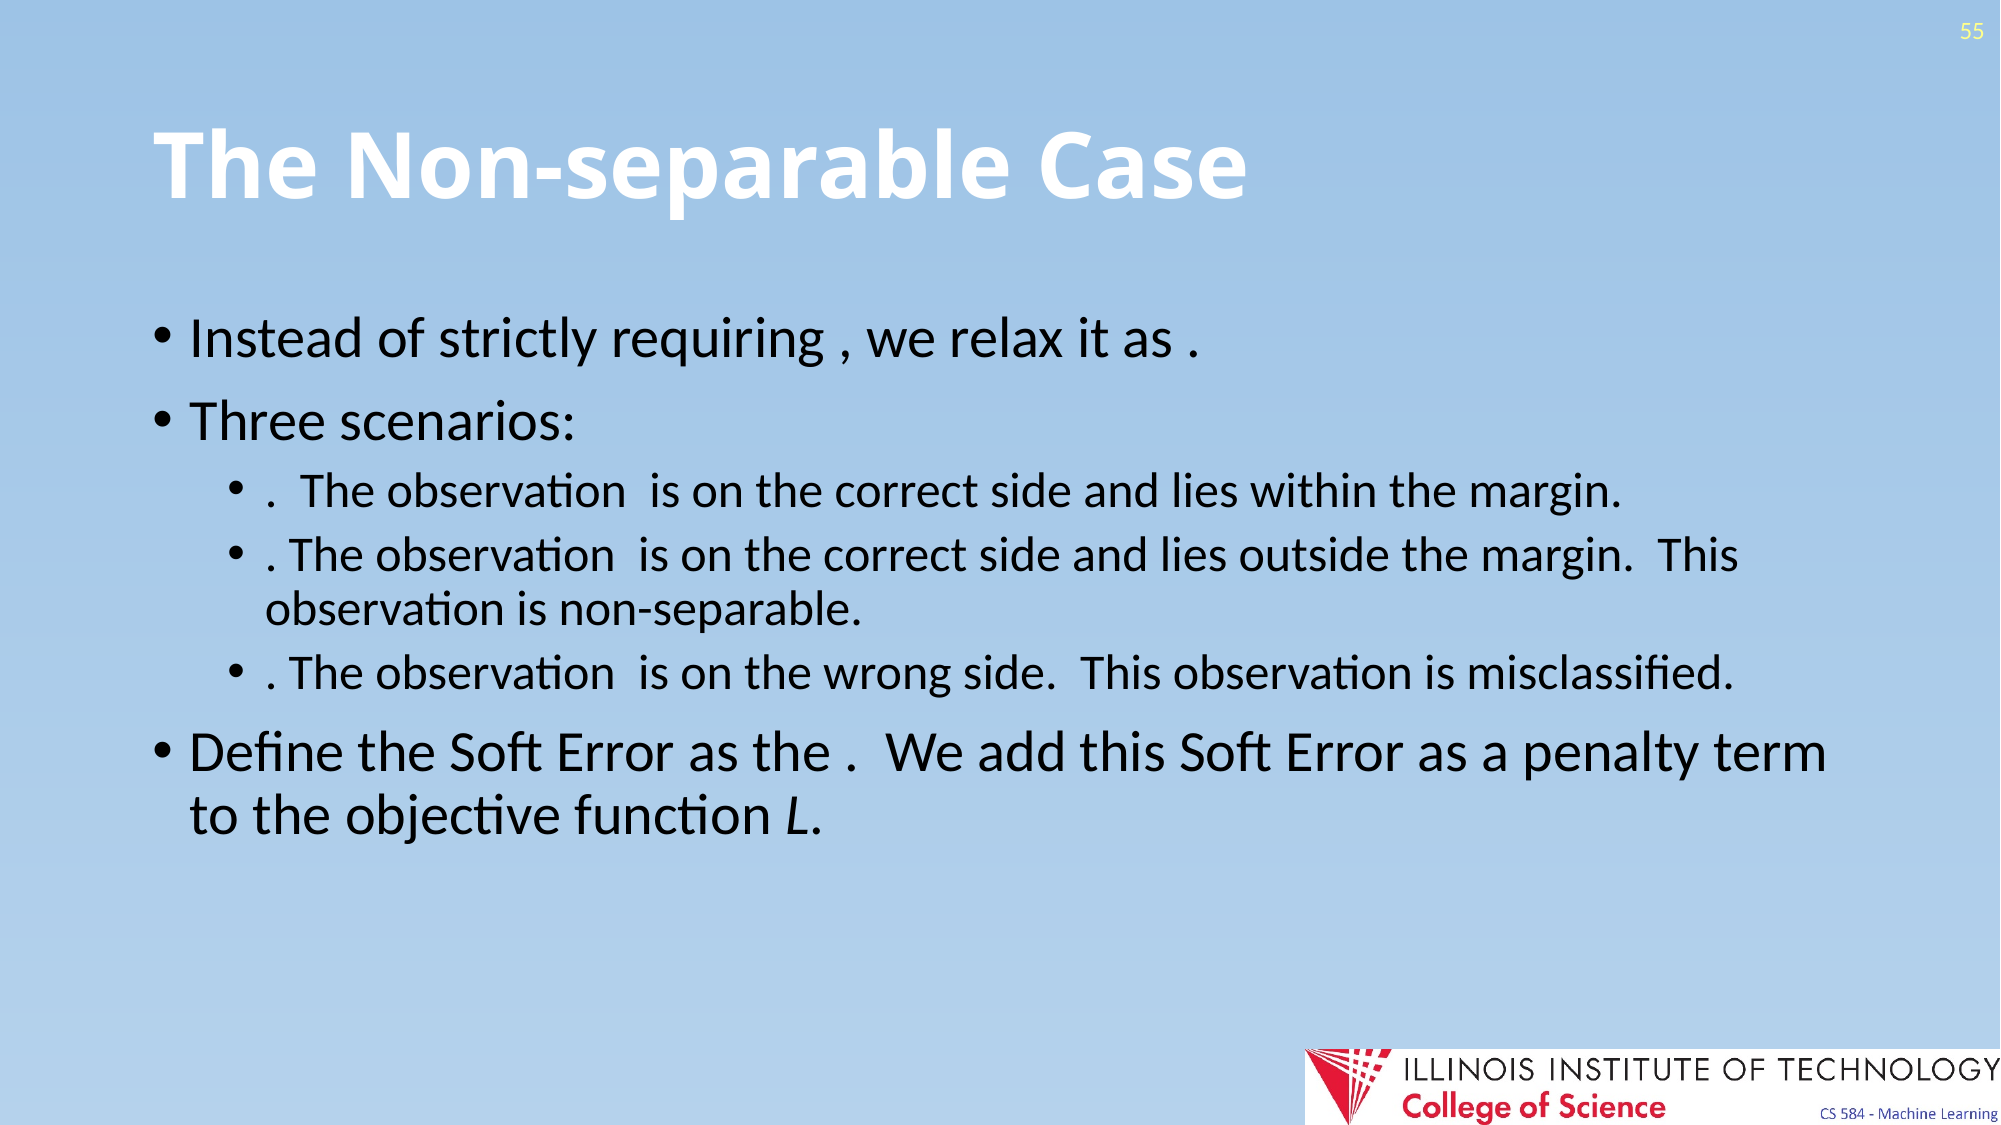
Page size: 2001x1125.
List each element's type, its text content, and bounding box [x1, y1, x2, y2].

picture [1305, 1049, 2000, 1125]
slide_number 55 [1550, 0, 2000, 60]
title The Non-separable Case [137, 59, 1863, 278]
